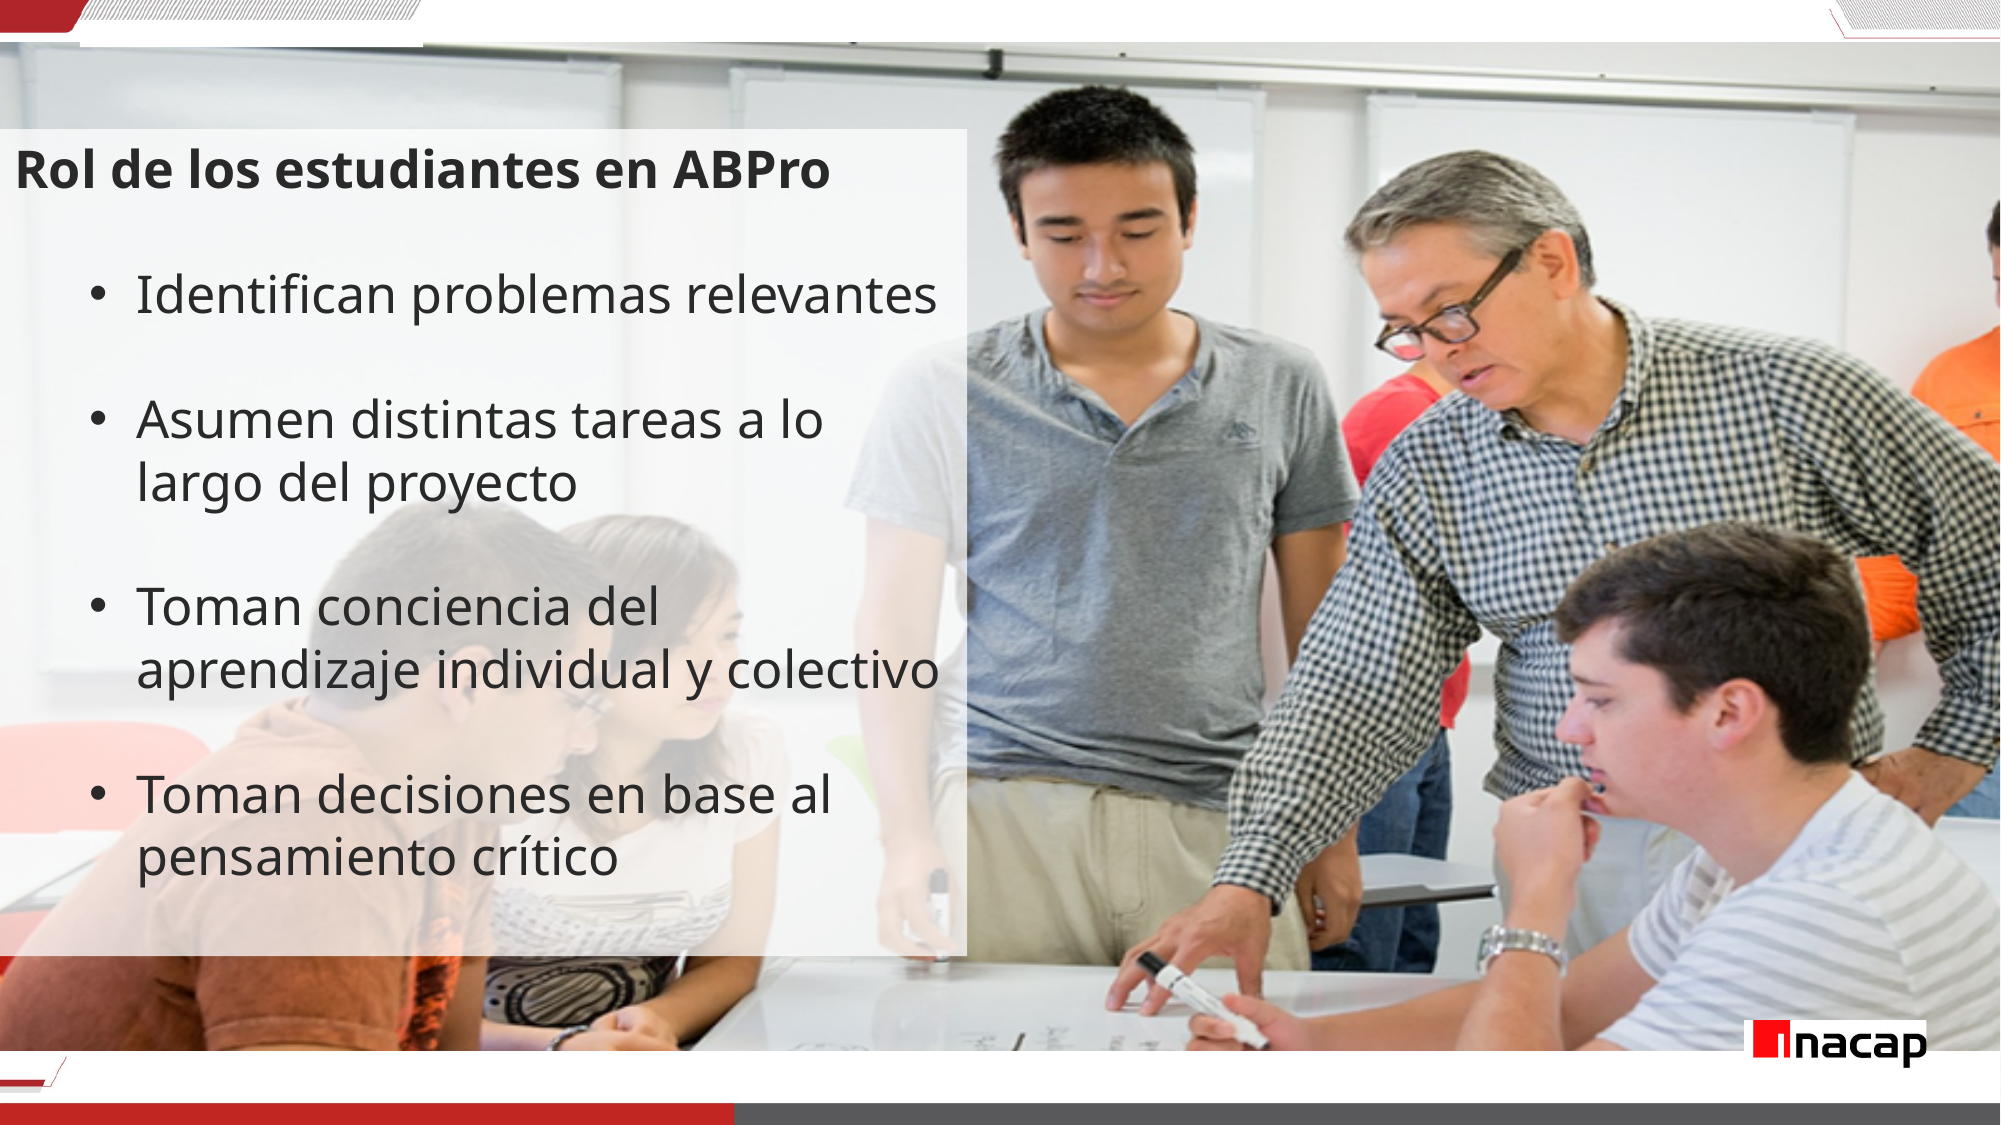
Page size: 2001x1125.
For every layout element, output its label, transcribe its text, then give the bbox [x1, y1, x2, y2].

picture [0, 0, 2001, 1125]
text_box Rol de los estudiantes en ABPro Identifican problemas relevantes Asumen distintas tareas a lo largo del proyecto Toman conciencia del aprendizaje individual y colectivo Toman decisiones en base al pensamiento crítico [0, 129, 968, 957]
